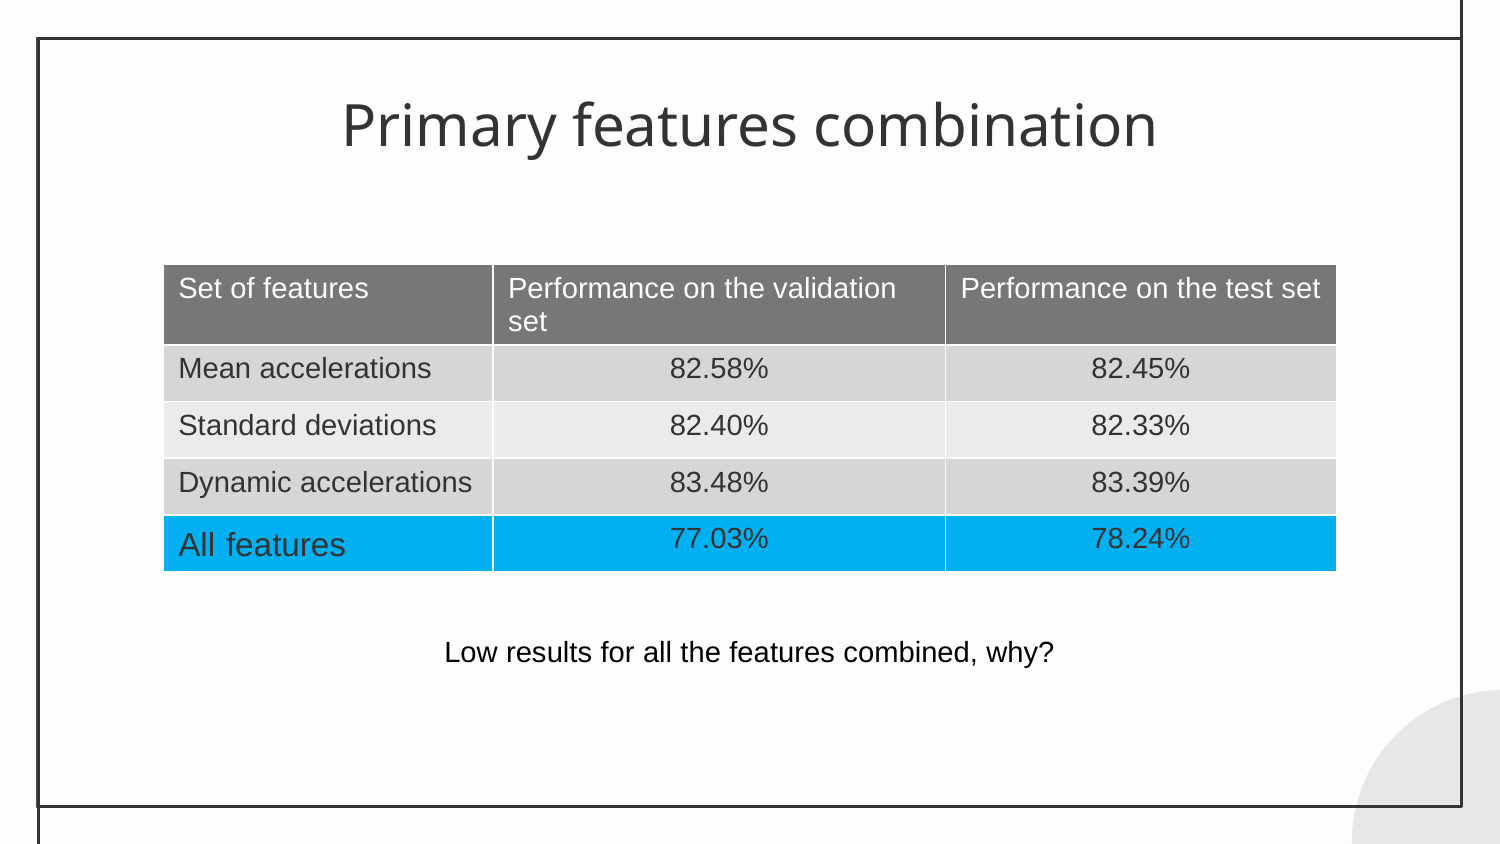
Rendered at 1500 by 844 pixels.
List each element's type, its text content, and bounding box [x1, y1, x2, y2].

table_cell Standard deviations [164, 402, 492, 457]
table_header Performance on the validation set [494, 265, 945, 344]
table_cell 82.45% [946, 346, 1336, 401]
table_cell Dynamic accelerations [164, 459, 492, 514]
table_header Set of features [164, 265, 492, 344]
table_cell 78.24% [946, 516, 1336, 571]
table_cell All features [164, 516, 492, 571]
text_box Low results for all the features combined, why? [281, 626, 1219, 676]
table_cell 77.03% [494, 516, 945, 571]
table_cell 82.40% [494, 402, 945, 457]
table_cell 82.58% [494, 346, 945, 401]
table_cell 83.39% [946, 459, 1336, 514]
table_cell 83.48% [494, 459, 945, 514]
table_cell 82.33% [946, 402, 1336, 457]
table_header Performance on the test set [946, 265, 1336, 344]
table_cell Mean accelerations [164, 346, 492, 401]
title Primary features combination [118, 72, 1382, 167]
